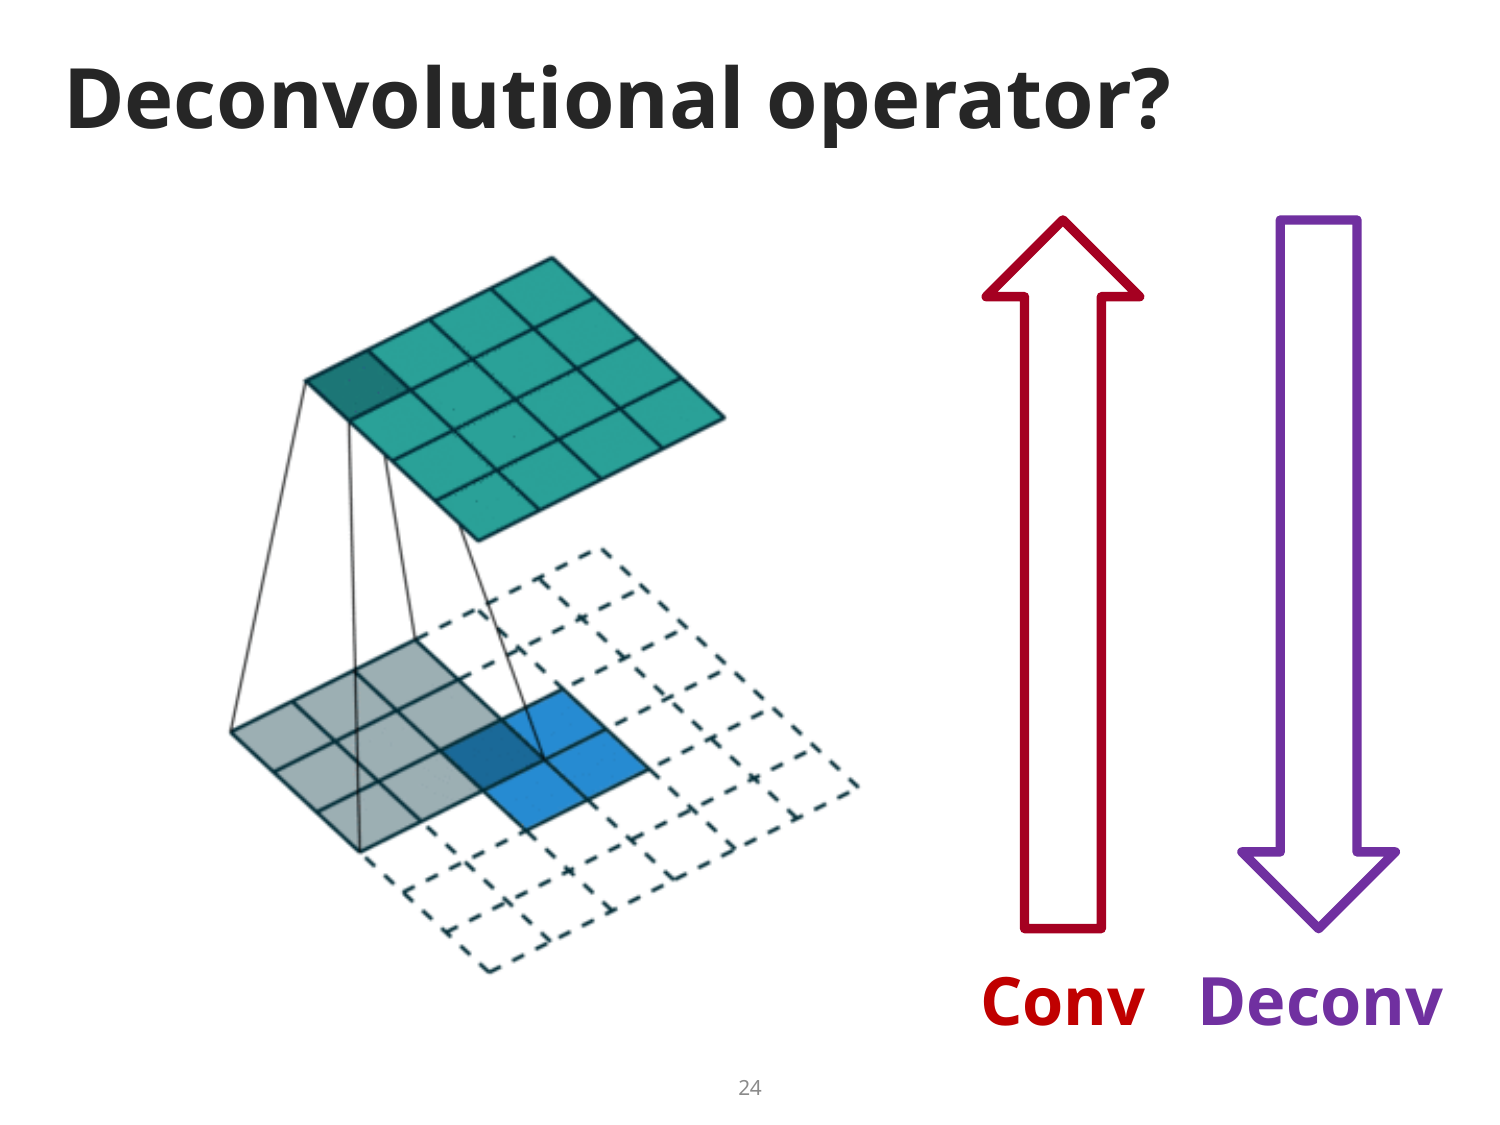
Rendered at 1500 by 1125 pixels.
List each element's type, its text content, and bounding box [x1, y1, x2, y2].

slide_number 24 [575, 1058, 925, 1119]
text_box Deconv [1182, 951, 1459, 1047]
text_box Conv [965, 951, 1161, 1047]
text_box [1239, 217, 1398, 931]
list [186, 212, 904, 1018]
text_box [984, 217, 1142, 931]
title Deconvolutional operator? [48, 41, 1456, 149]
